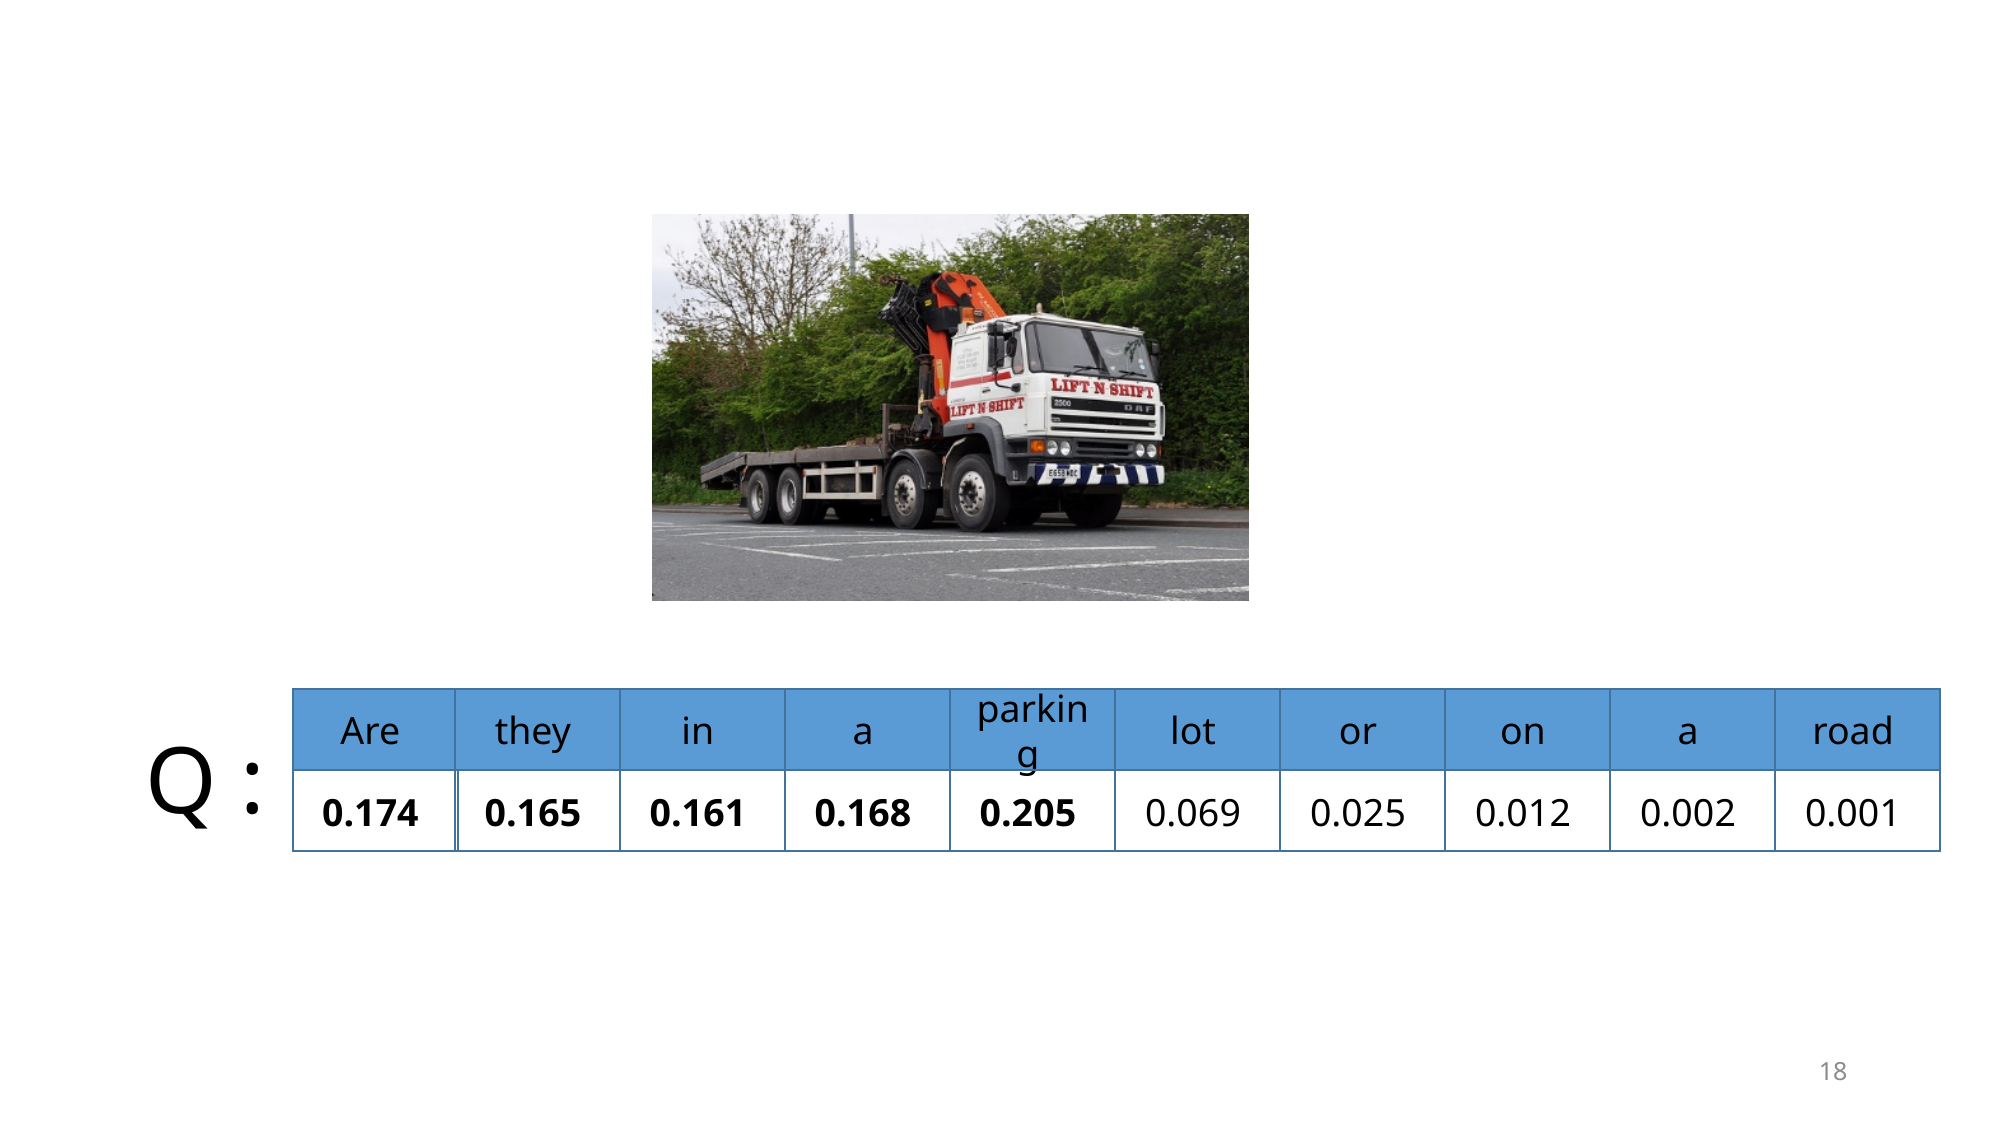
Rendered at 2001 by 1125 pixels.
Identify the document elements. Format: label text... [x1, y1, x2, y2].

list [652, 214, 1249, 601]
text_box 0.165 [454, 771, 619, 852]
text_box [292, 689, 1941, 771]
text_box 0.161 [619, 771, 784, 852]
text_box 0.025 [1279, 771, 1444, 852]
text_box 0.001 [1774, 771, 1941, 852]
text_box 0.205 [949, 771, 1114, 852]
text_box 0.069 [1114, 771, 1279, 852]
text_box 0.002 [1609, 771, 1774, 852]
text_box 0.012 [1444, 771, 1609, 852]
text_box 0.174 [292, 771, 454, 852]
slide_number 18 [1412, 1042, 1863, 1103]
text_box 0.168 [784, 771, 949, 852]
title Q : [130, 619, 2000, 950]
